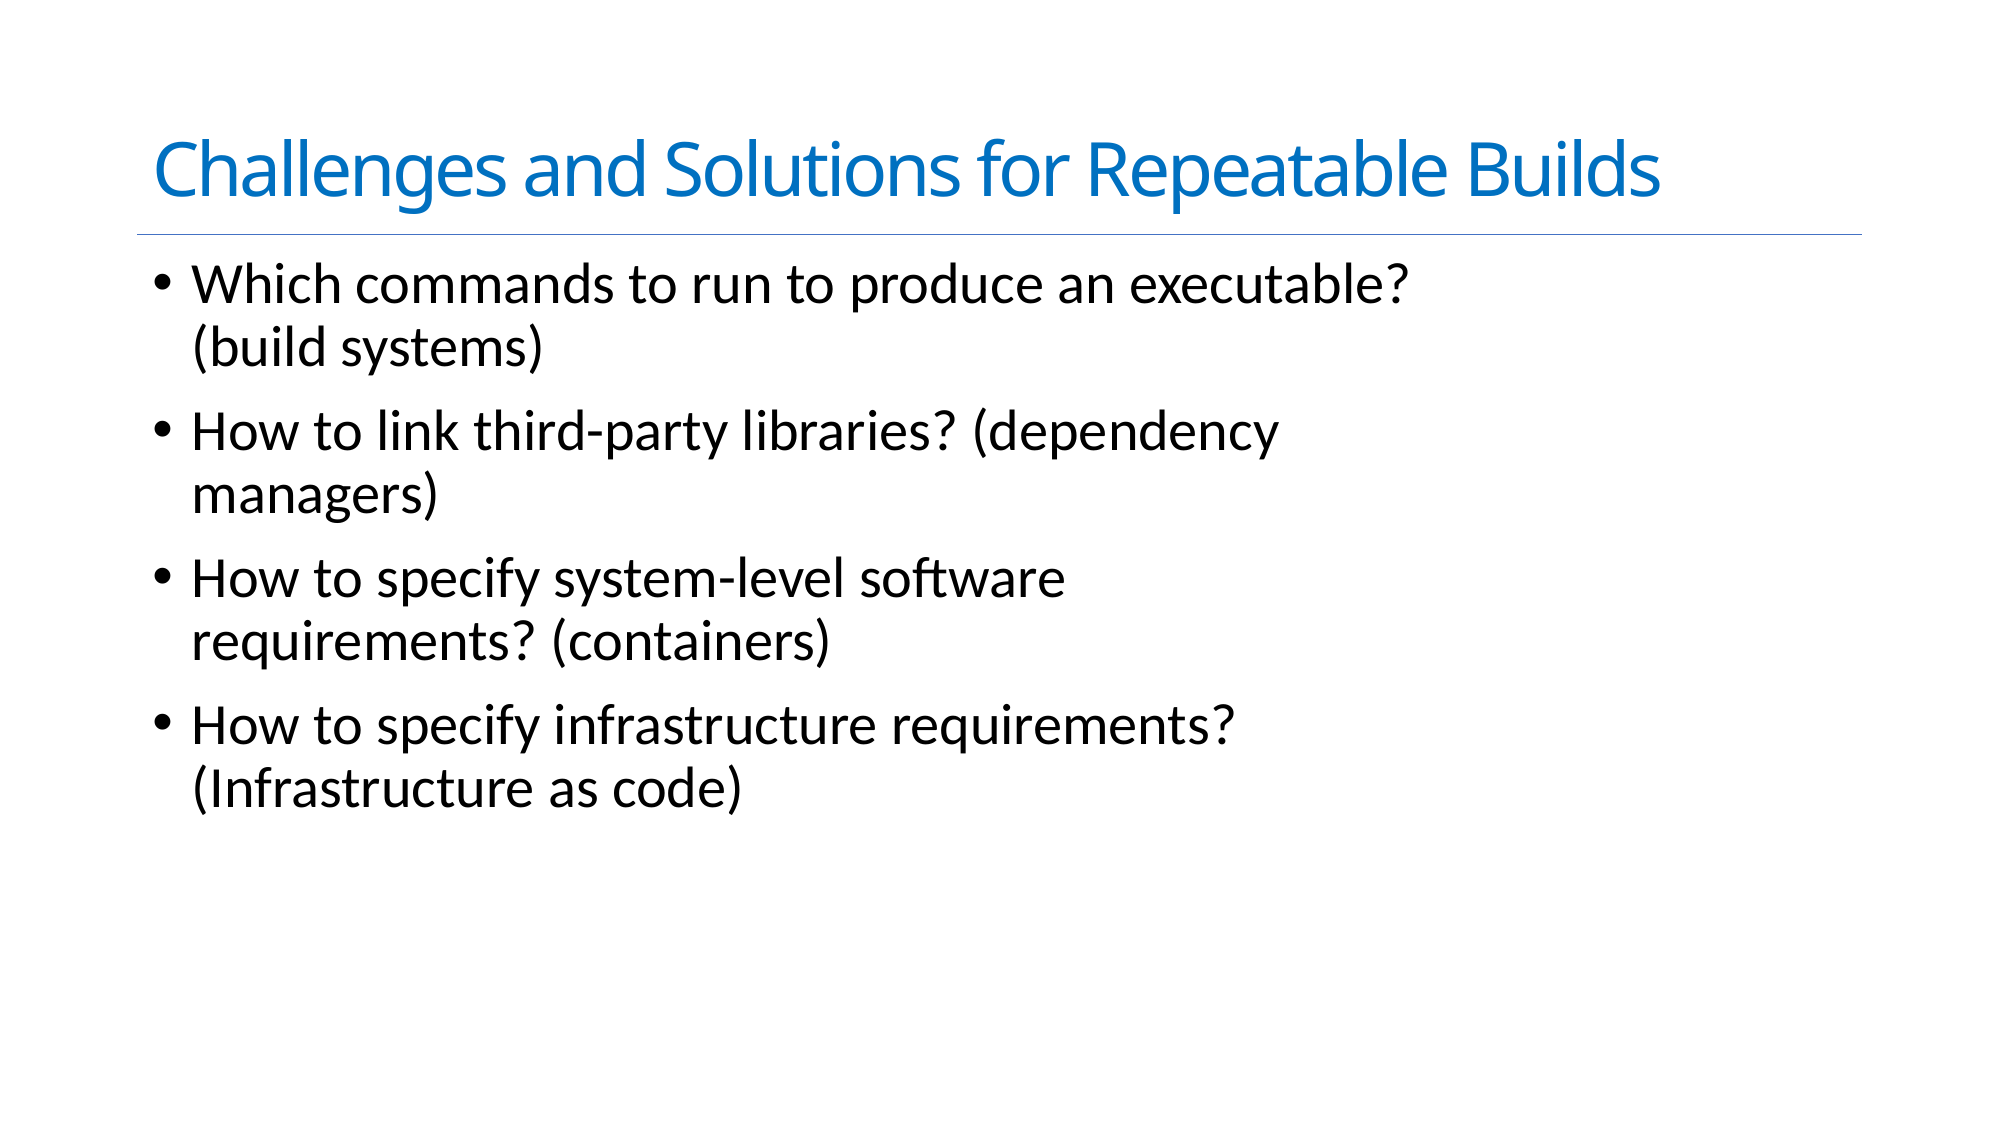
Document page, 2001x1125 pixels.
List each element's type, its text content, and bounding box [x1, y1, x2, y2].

title Challenges and Solutions for Repeatable Builds [137, 3, 1863, 221]
list Which commands to run to produce an executable? (build systems) How to link third-party libraries? (dependency managers) How to specify system-level software requirements? (containers) How to specify infrastructure requirements? (Infrastructure as code) [137, 246, 1432, 960]
